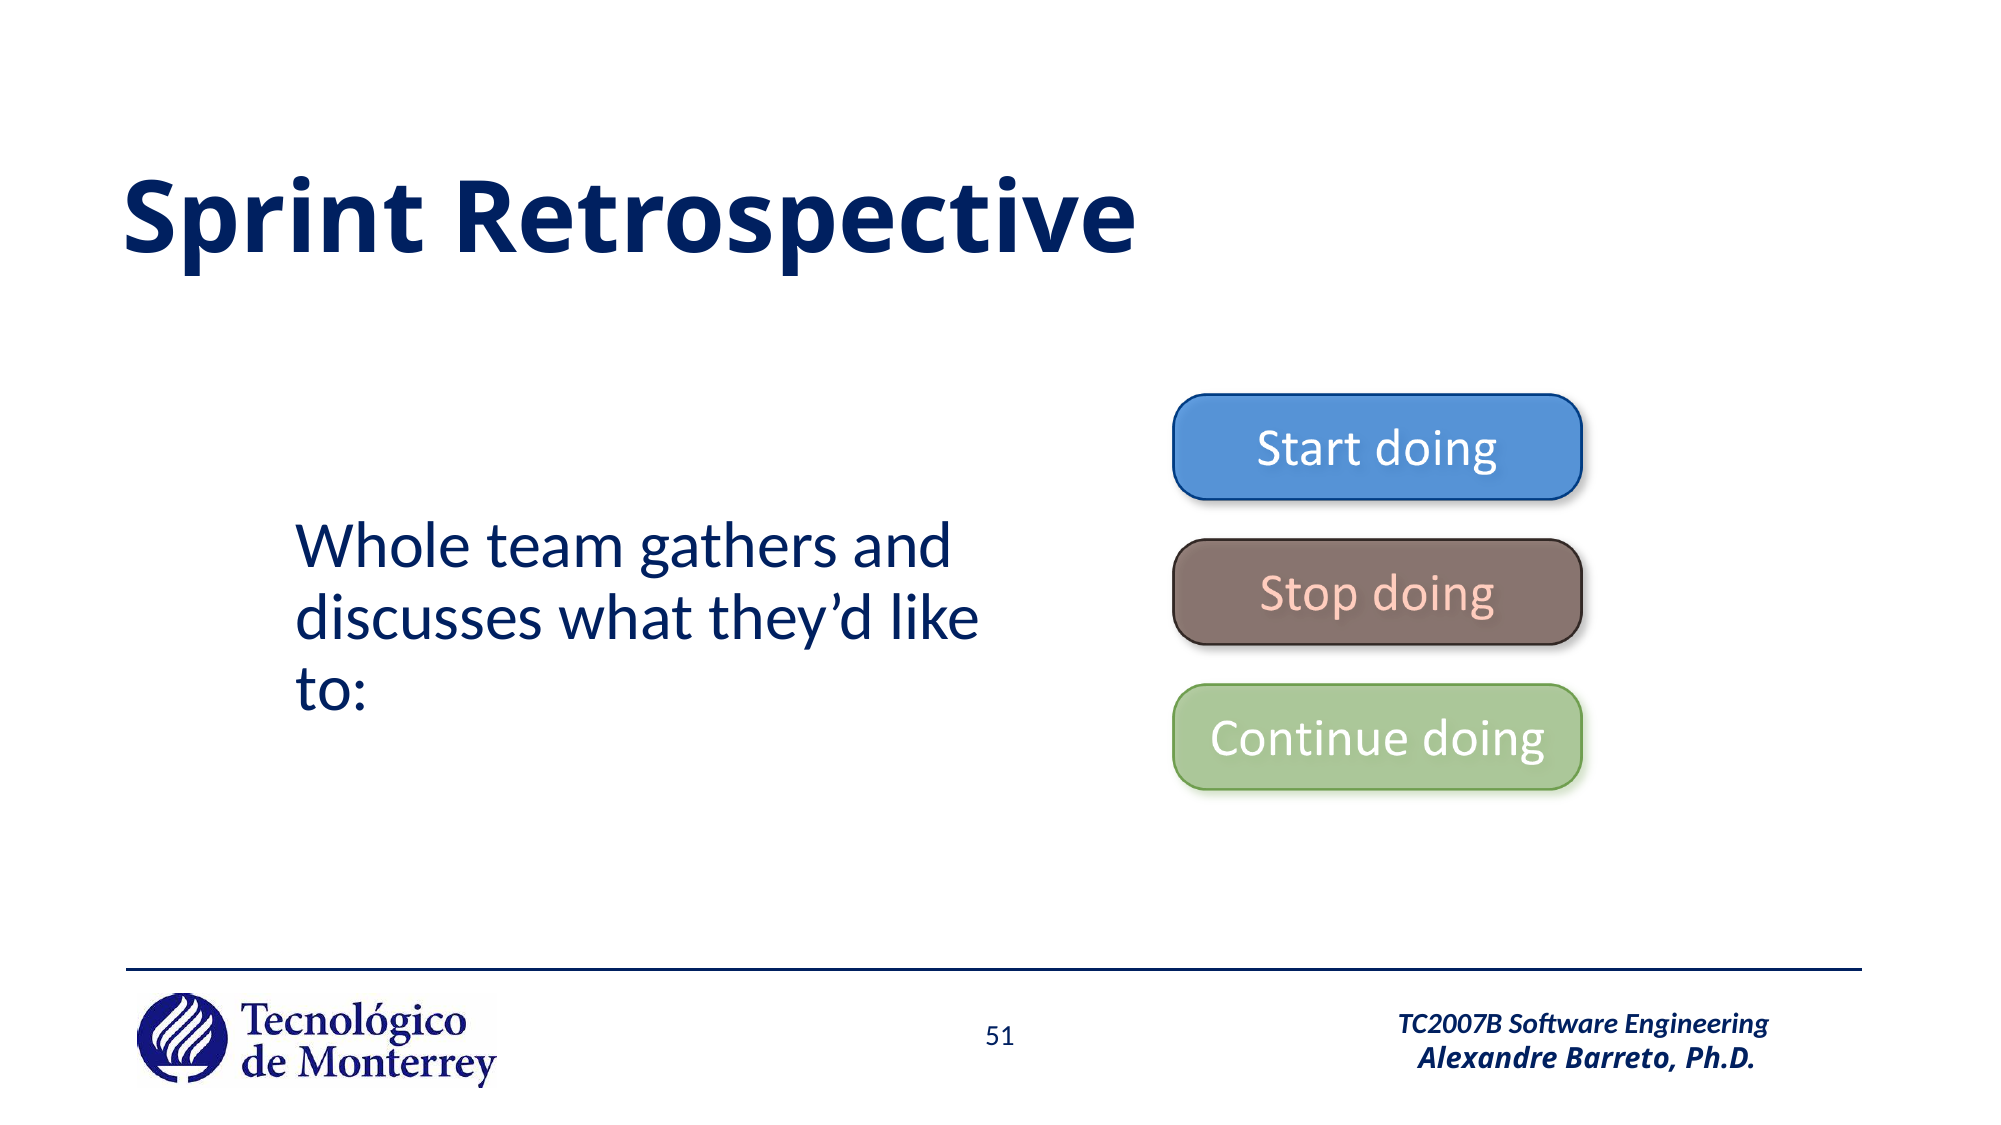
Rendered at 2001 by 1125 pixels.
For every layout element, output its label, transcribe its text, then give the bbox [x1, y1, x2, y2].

picture [1164, 675, 1600, 819]
picture [1164, 385, 1600, 529]
picture [137, 993, 497, 1088]
picture [1164, 530, 1600, 674]
title Sprint Retrospective [107, 143, 1833, 297]
text_box Whole team gathers and discusses what they’d like to: [204, 503, 1047, 733]
